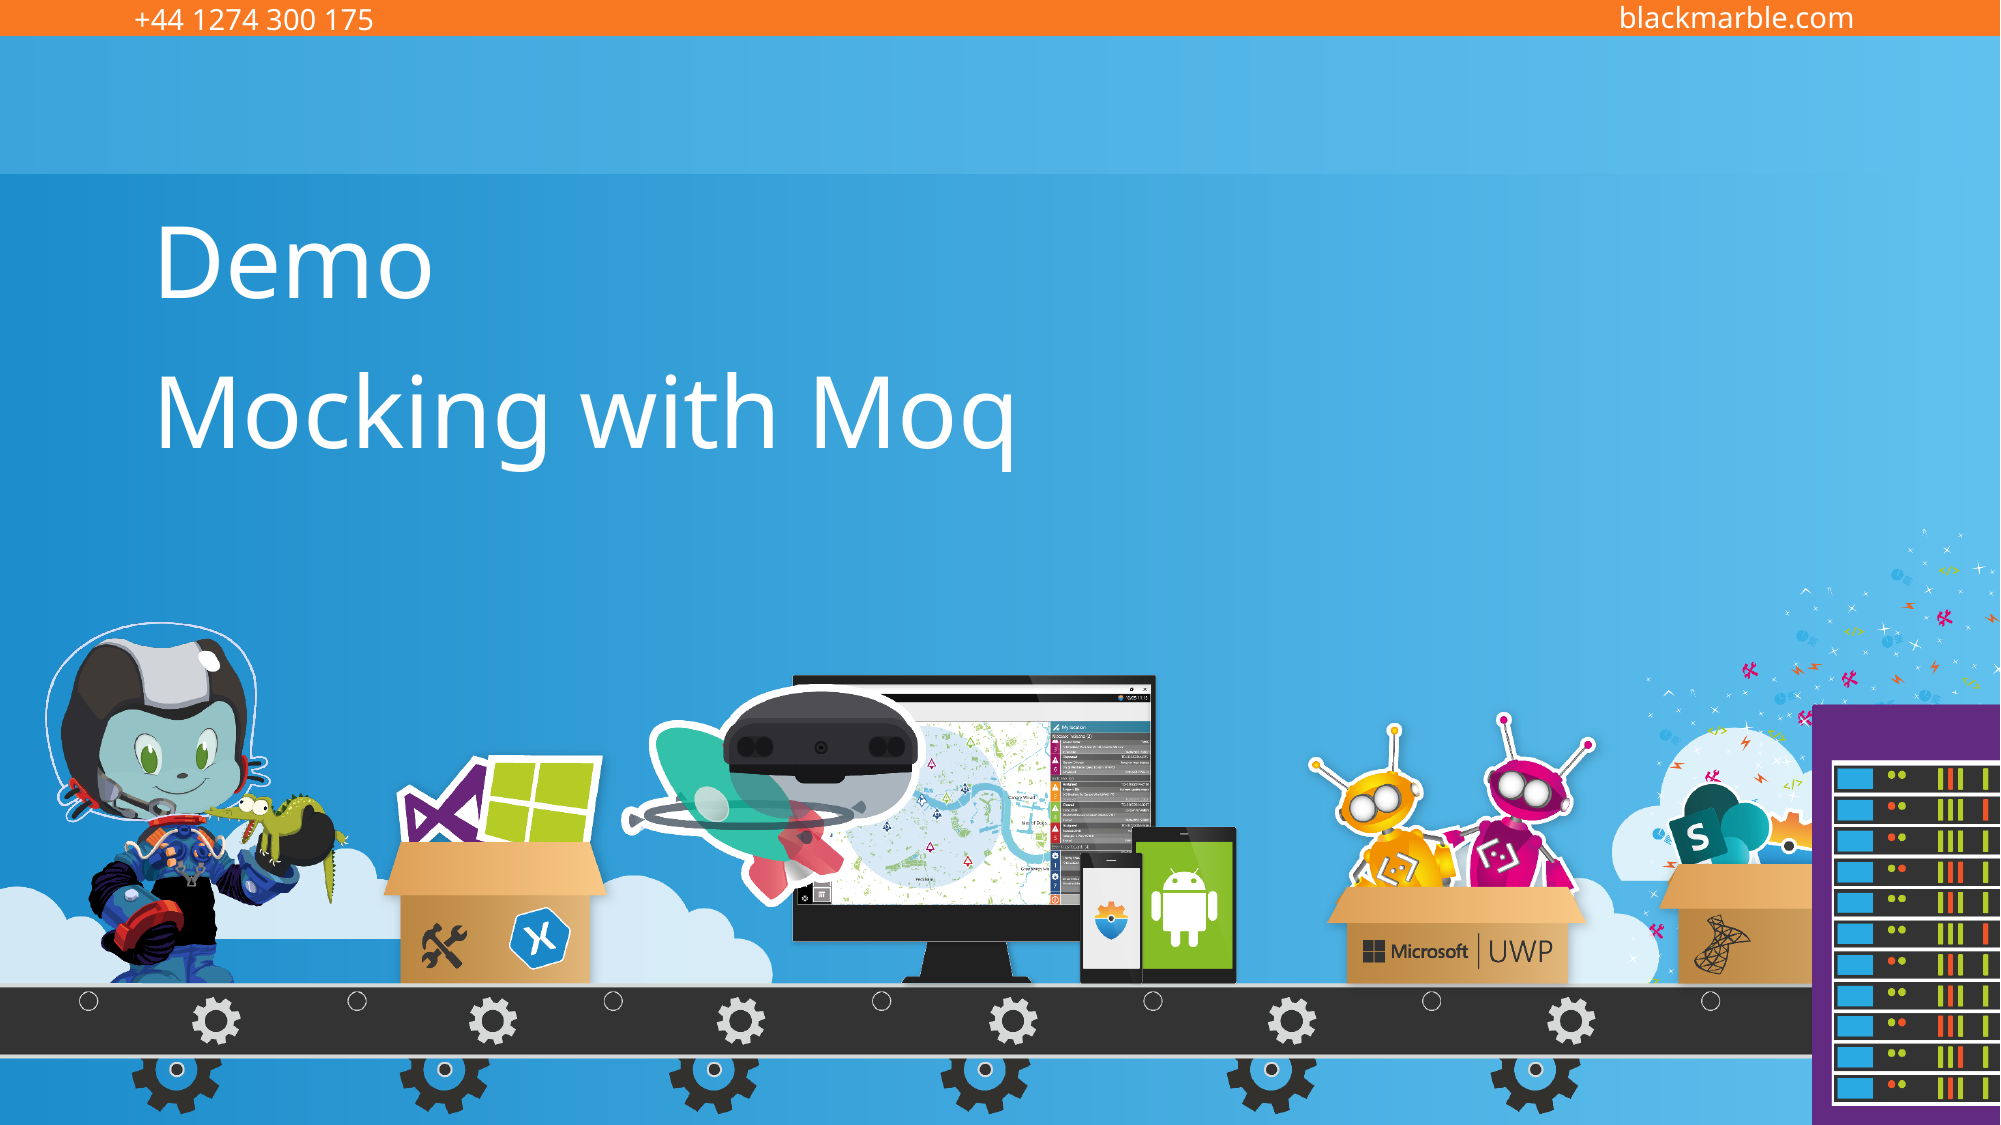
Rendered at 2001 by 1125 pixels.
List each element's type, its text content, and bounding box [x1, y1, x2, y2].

picture [0, 174, 2000, 1125]
title Demo Mocking with Moq [137, 91, 1863, 667]
